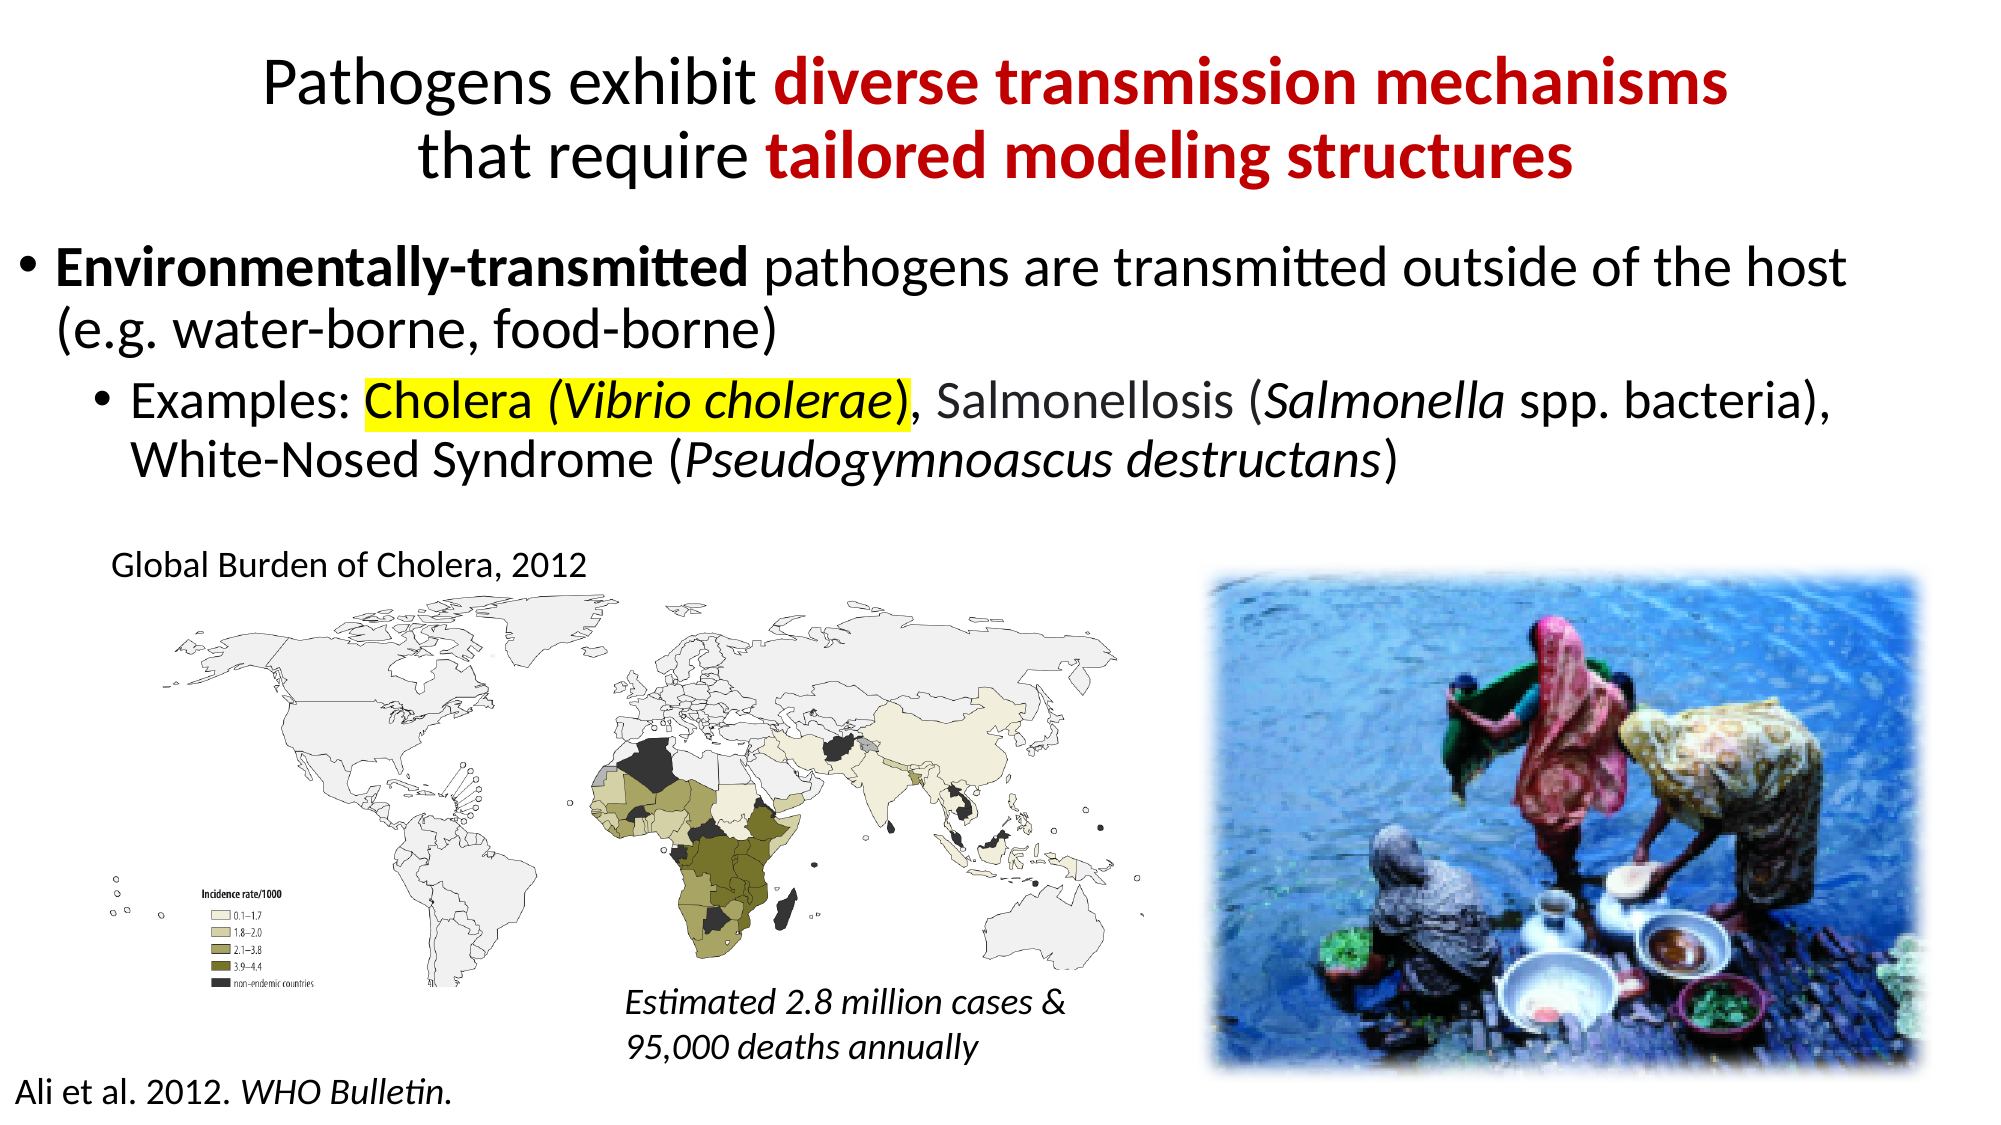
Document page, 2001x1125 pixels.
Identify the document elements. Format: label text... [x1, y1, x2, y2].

text_box Global Burden of Cholera, 2012 [96, 532, 760, 561]
text_box Estimated 2.8 million cases & 95,000 deaths annually [609, 969, 1169, 1075]
picture [1197, 561, 1933, 1083]
picture [96, 561, 1156, 1001]
text_box Pathogens exhibit diverse transmission mechanisms that require tailored modeling structures [232, 10, 1761, 229]
text_box Ali et al. 2012. WHO Bulletin. [0, 1059, 664, 1120]
list Environmentally-transmitted pathogens are transmitted outside of the host (e.g. water-borne, food-borne) Examples: Cholera (Vibrio cholerae), Salmonellosis (Salmonella spp. bacteria), White-Nosed Syndrome (Pseudogymnoascus destructans) [2, 228, 1933, 1125]
